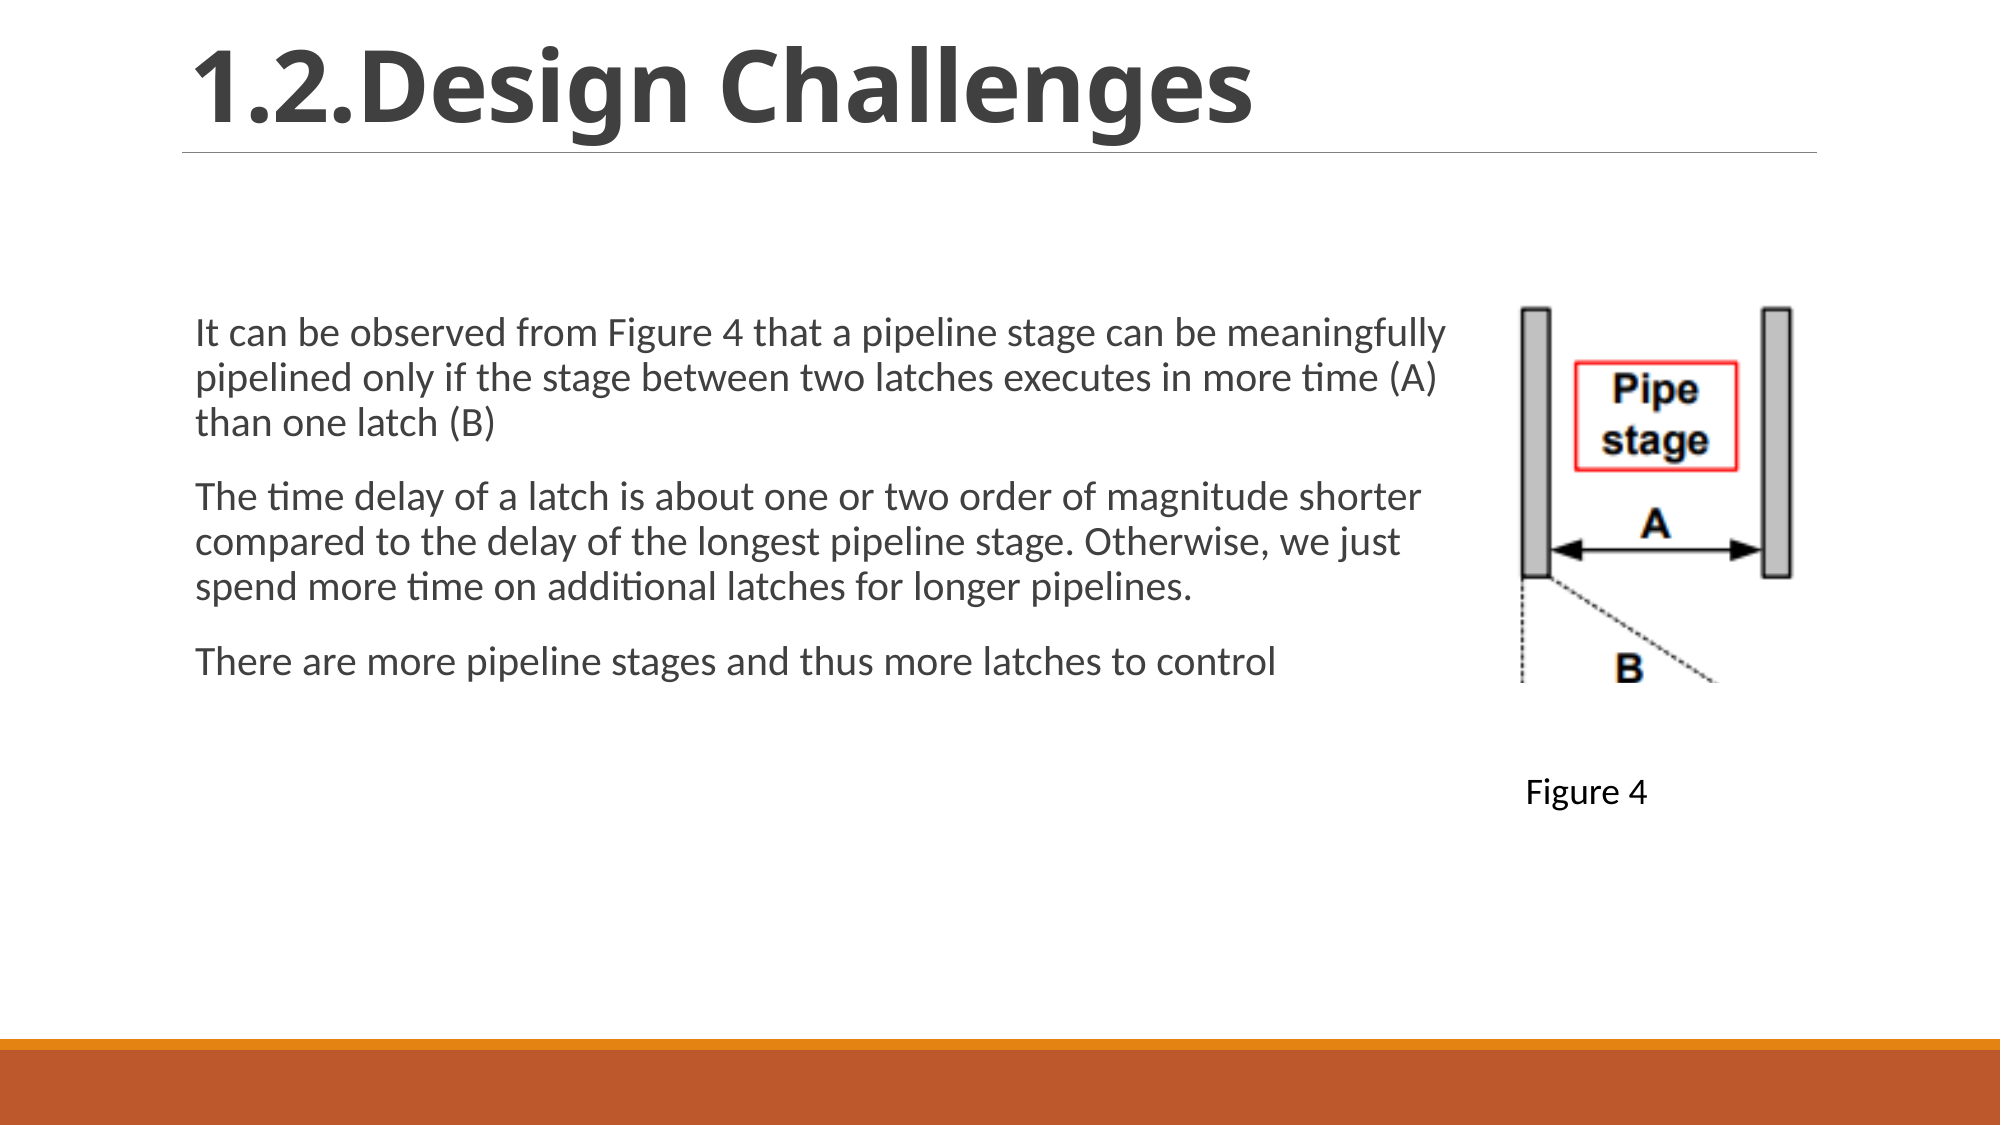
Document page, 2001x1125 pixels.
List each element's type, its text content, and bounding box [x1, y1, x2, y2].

title 1.2.Design Challenges [174, 22, 1825, 151]
text_box Figure 4 [1510, 759, 1794, 820]
picture [1485, 301, 1831, 684]
list It can be observed from Figure 4 that a pipeline stage can be meaningfully pipelined only if the stage between two latches executes in more time (A) than one latch (B) The time delay of a latch is about one or two order of magnitude shorter compared to the delay of the longest pipeline stage. Otherwise, we just spend more time on additional latches for longer pipelines. There are more pipeline stages and thus more latches to control [180, 302, 1512, 963]
